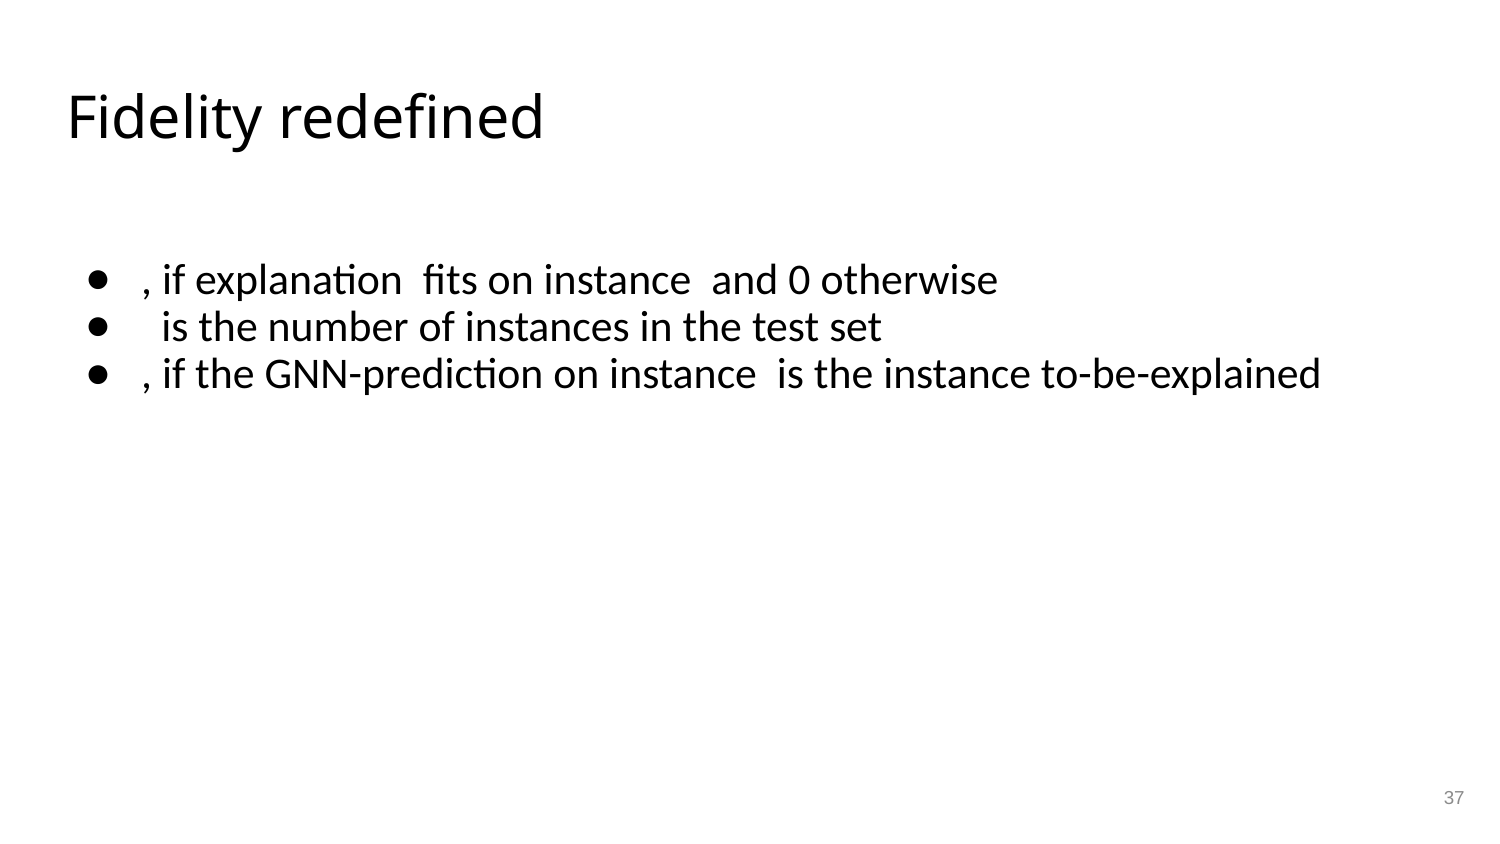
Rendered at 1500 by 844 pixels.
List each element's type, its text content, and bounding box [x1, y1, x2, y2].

slide_number 37 [1389, 764, 1480, 830]
title Fidelity redefined [51, 72, 1449, 167]
